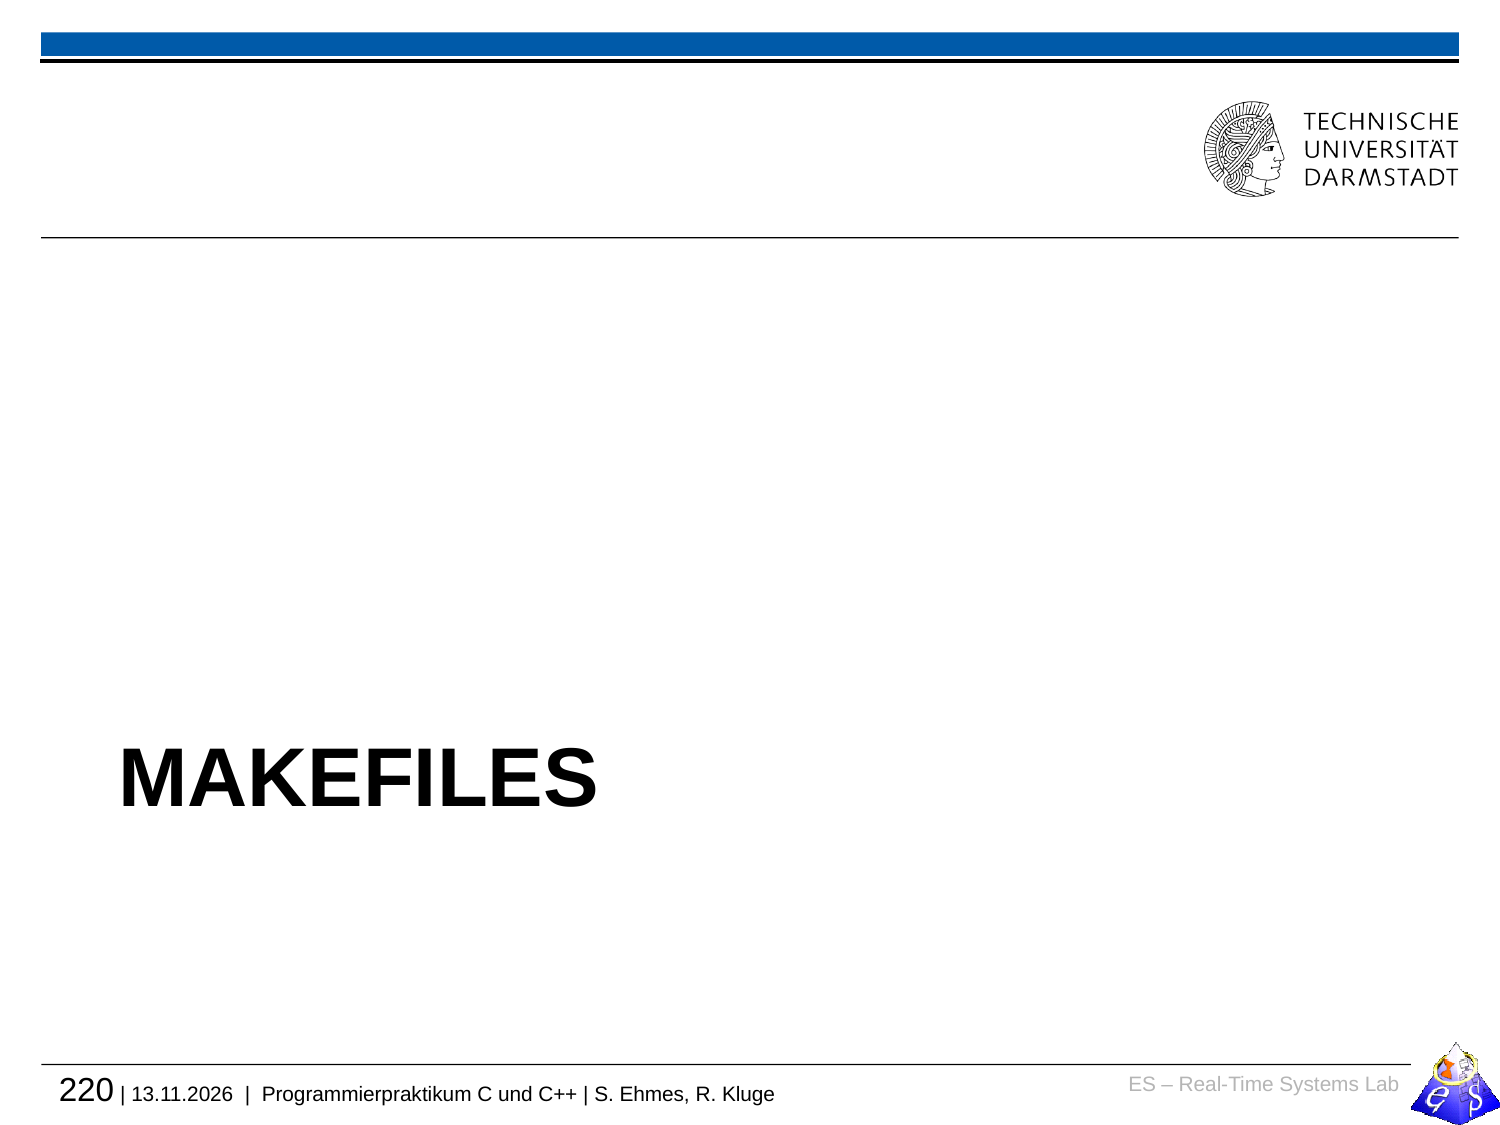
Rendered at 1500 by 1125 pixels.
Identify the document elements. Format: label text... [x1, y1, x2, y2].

title Makefiles [118, 722, 1394, 947]
picture [1411, 1041, 1500, 1125]
picture [1175, 84, 1483, 214]
